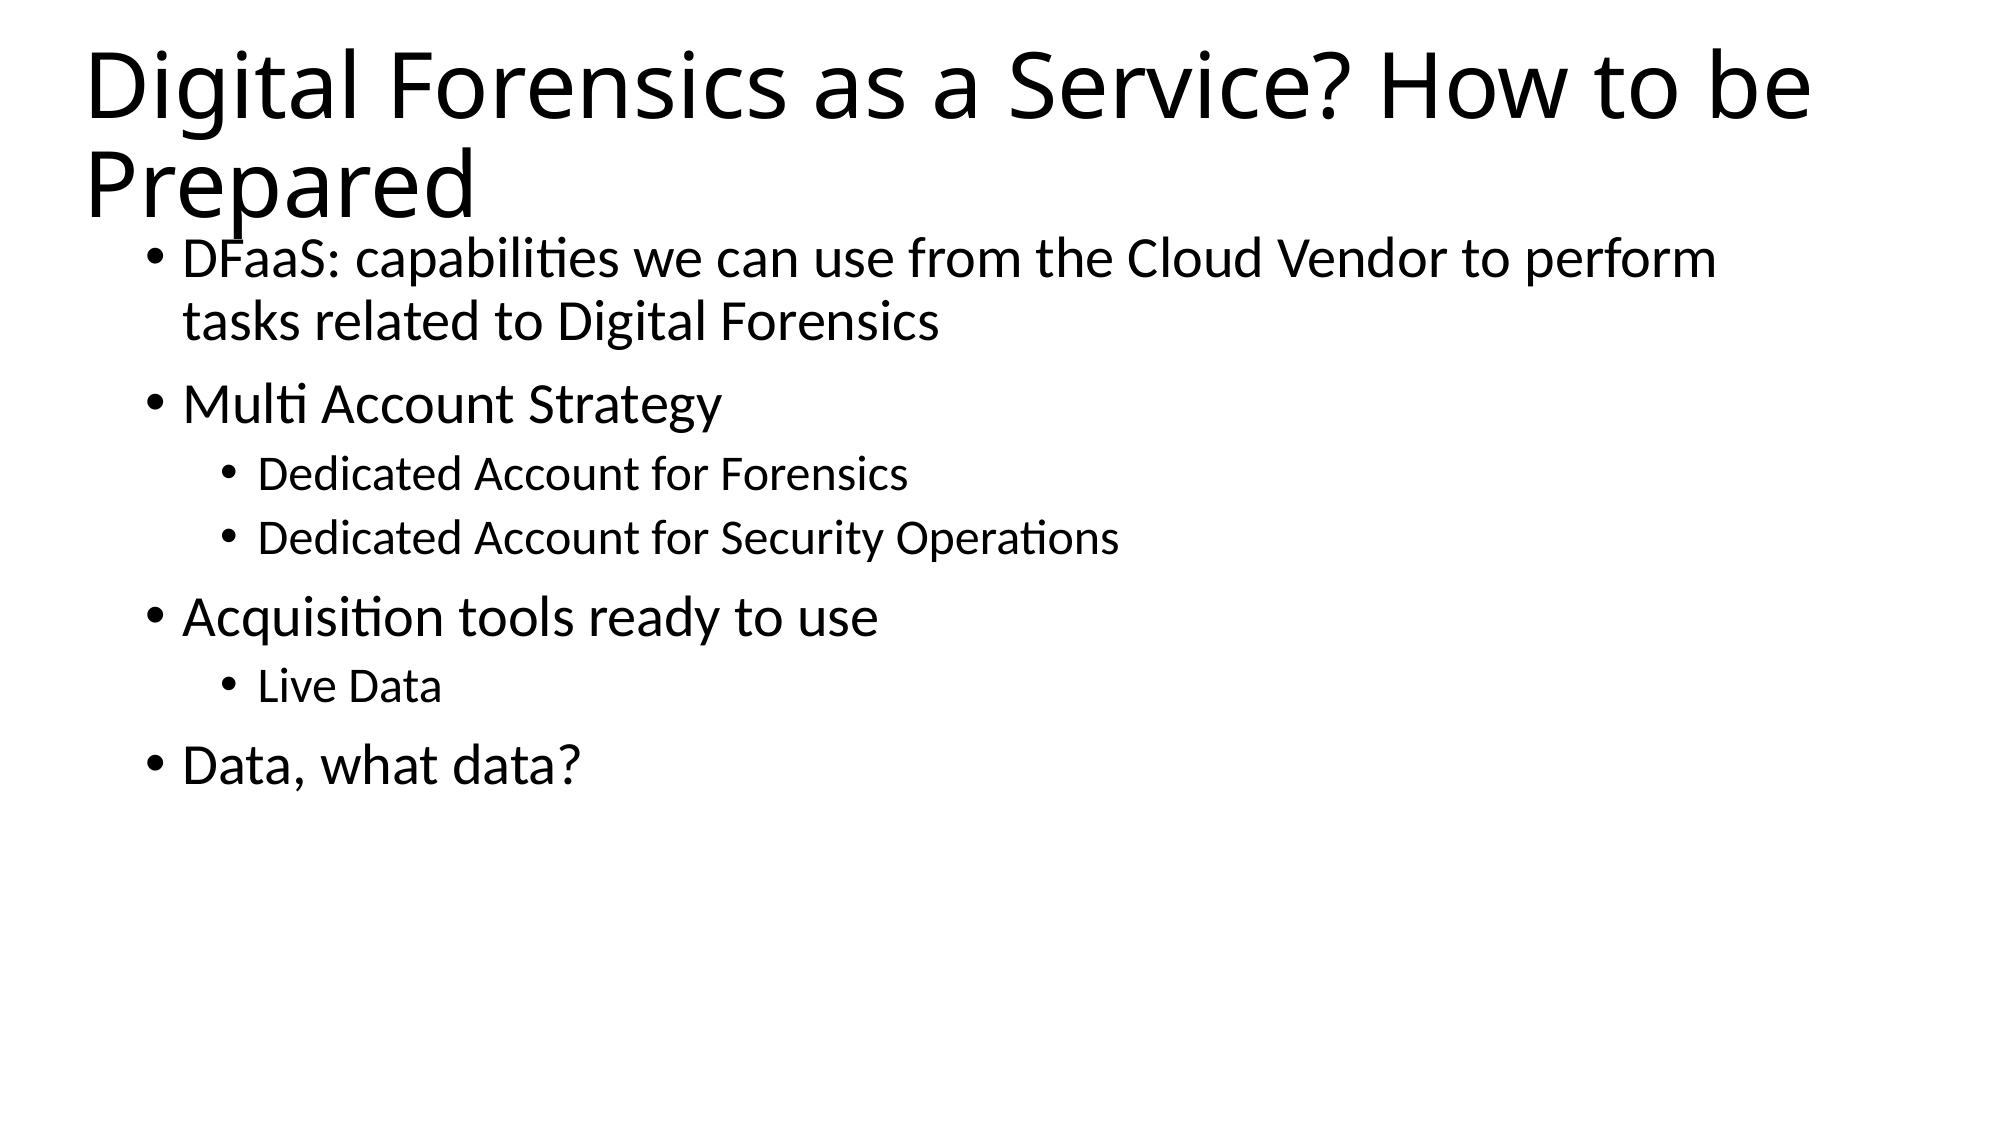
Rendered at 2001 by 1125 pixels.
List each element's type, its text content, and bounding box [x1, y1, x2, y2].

title Digital Forensics as a Service? How to be Prepared [68, 29, 1959, 248]
text_box DFaaS: capabilities we can use from the Cloud Vendor to perform tasks related to Digital Forensics Multi Account Strategy Dedicated Account for Forensics Dedicated Account for Security Operations Acquisition tools ready to use Live Data Data, what data? [130, 219, 1859, 1050]
